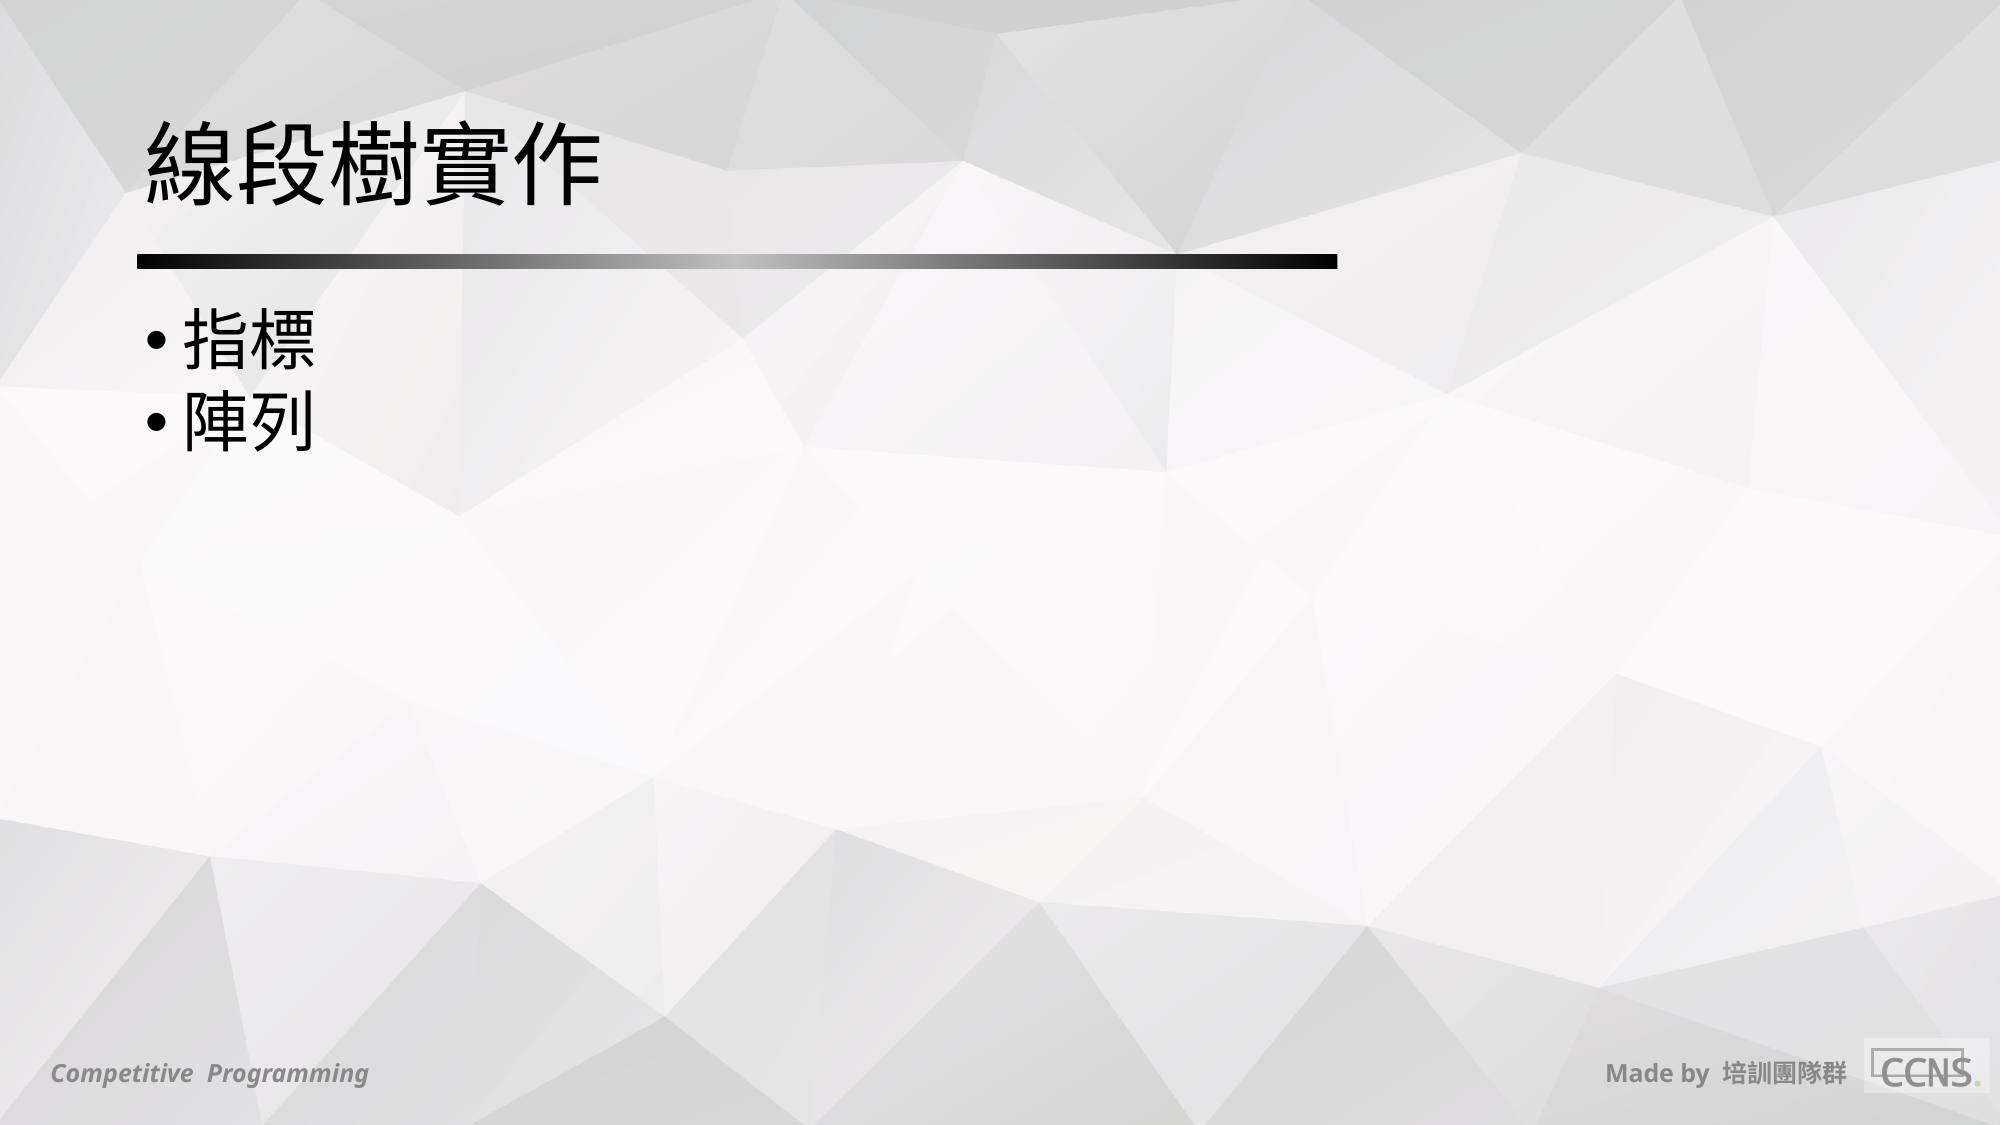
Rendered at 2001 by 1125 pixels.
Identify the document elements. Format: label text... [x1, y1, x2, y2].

list 指標 陣列 [136, 298, 1863, 1014]
title 線段樹實作 [136, 59, 1863, 278]
picture [0, 0, 2000, 1125]
